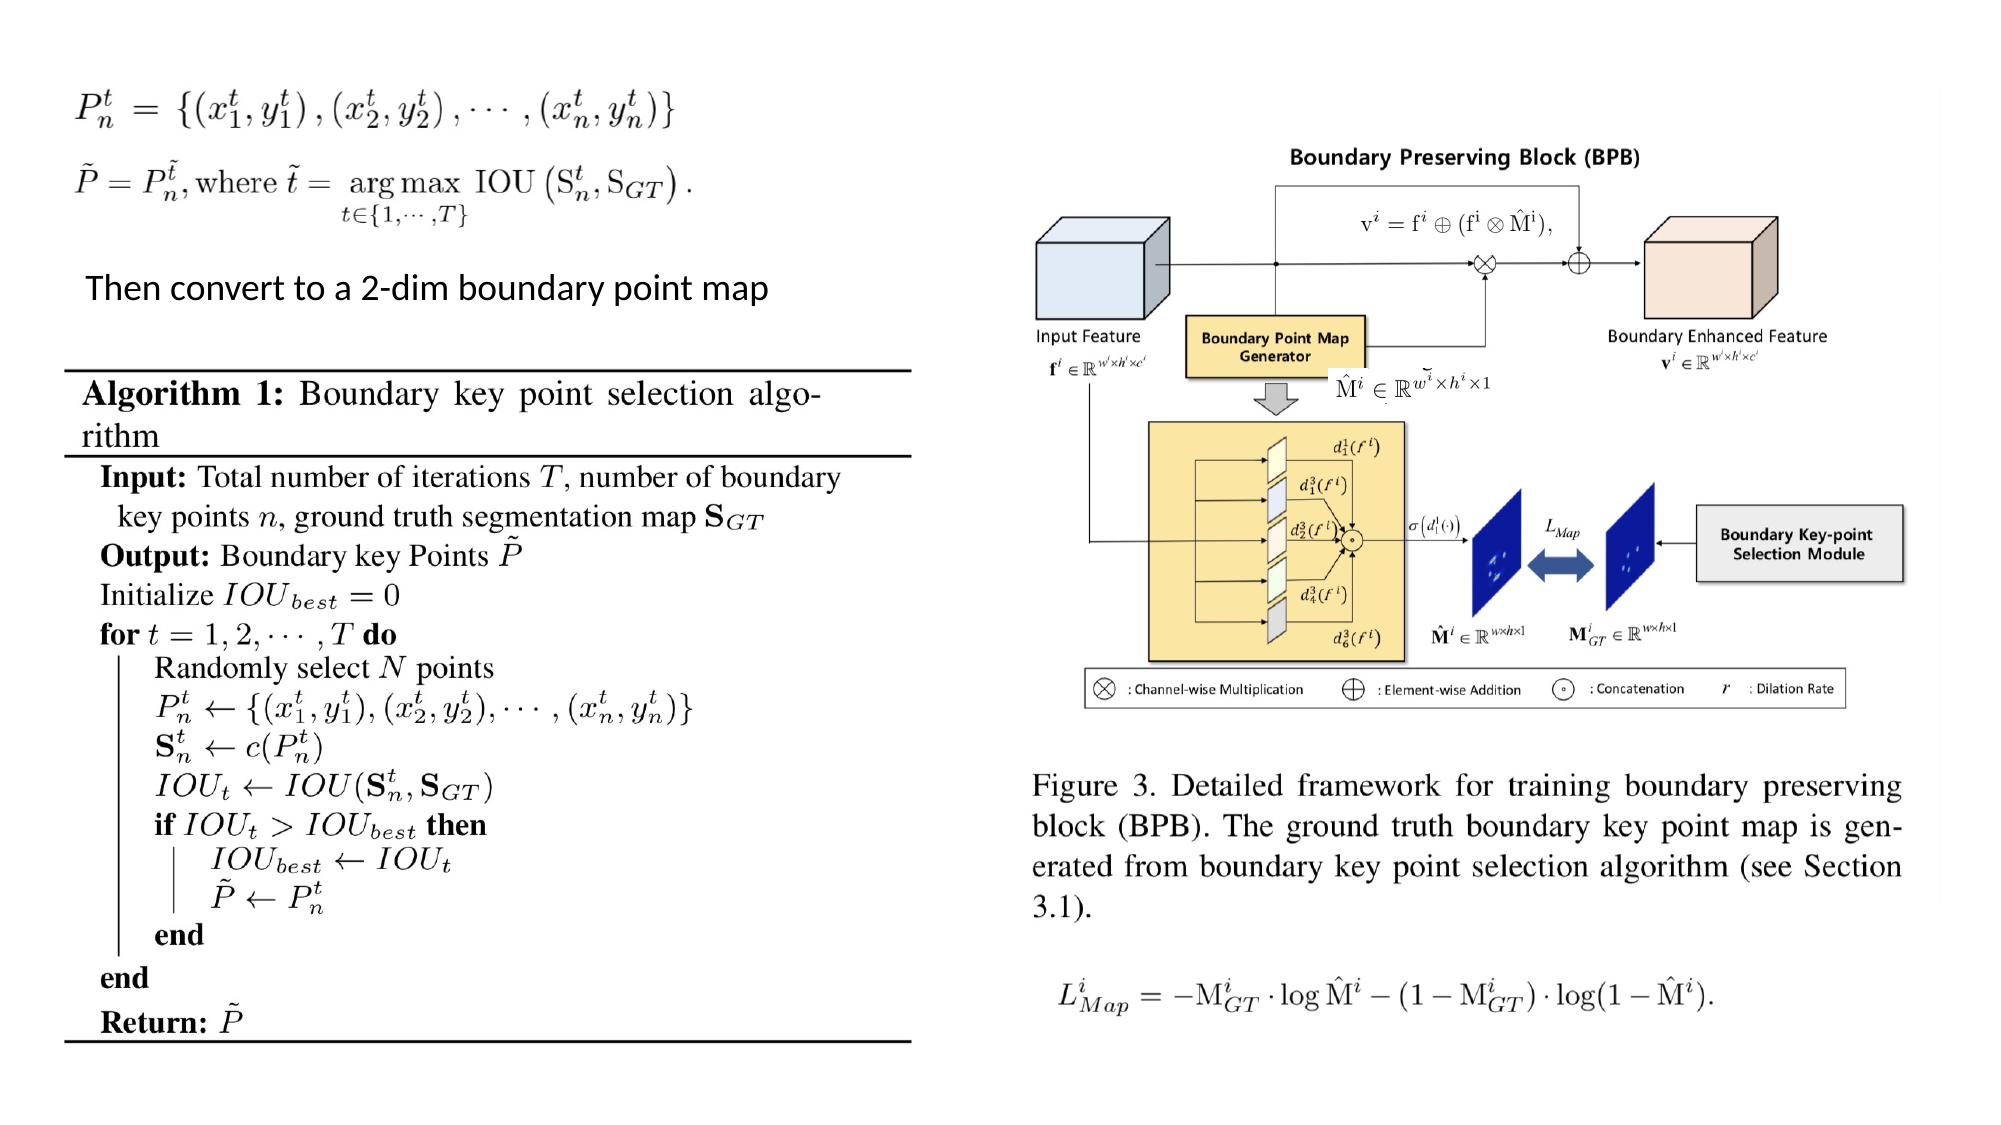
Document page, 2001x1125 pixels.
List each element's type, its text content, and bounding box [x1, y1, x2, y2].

picture [52, 343, 951, 1065]
picture [52, 84, 728, 256]
picture [968, 84, 1943, 942]
text_box Then convert to a 2-dim boundary point map [70, 255, 802, 316]
picture [1042, 952, 1722, 1044]
